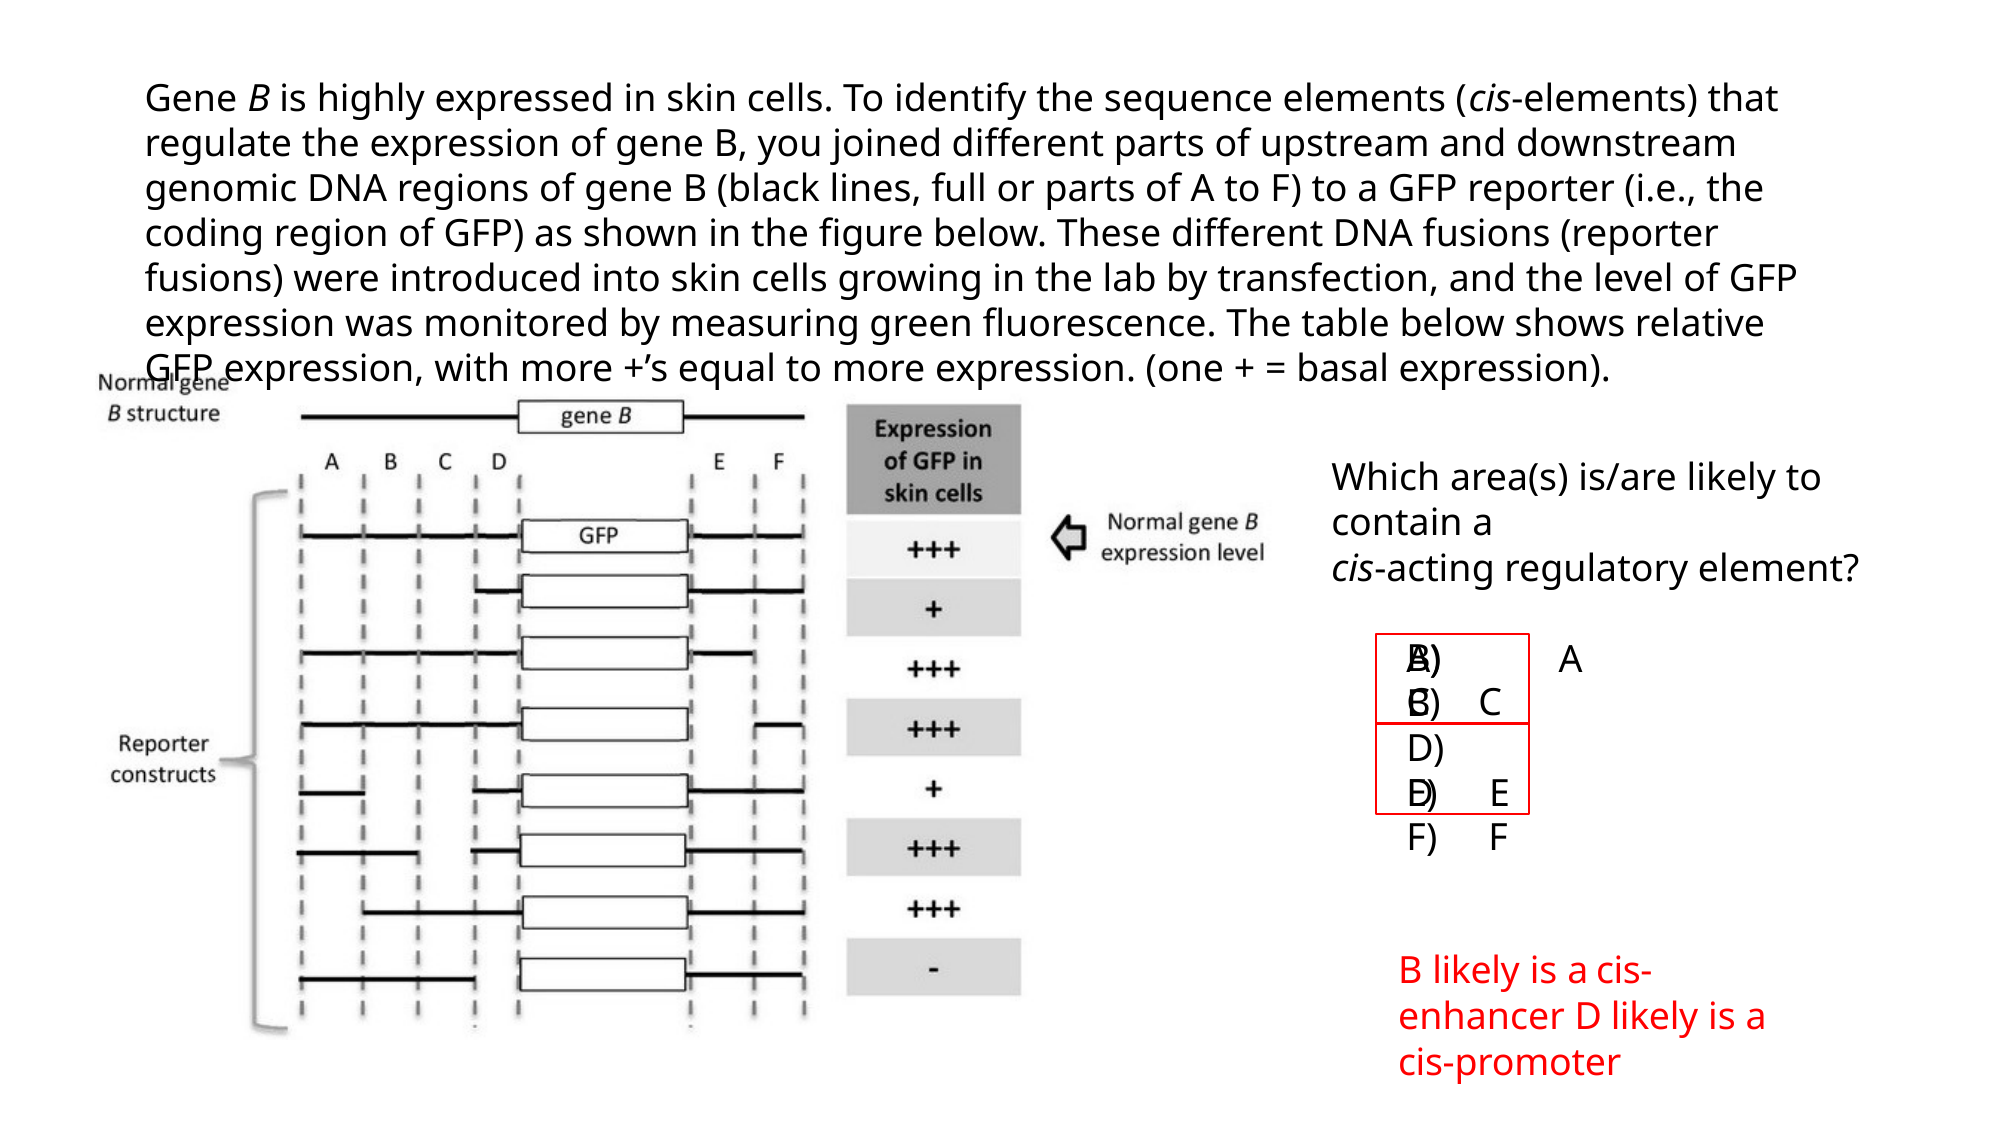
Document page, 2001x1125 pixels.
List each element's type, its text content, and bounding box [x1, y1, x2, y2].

text_box C) C [1404, 675, 1505, 723]
text_box Gene B is highly expressed in skin cells. To identify the sequence elements (cis-elements) that regulate the expression of gene B, you joined different parts of upstream and downstream genomic DNA regions of gene B (black lines, full or parts of A to F) to a GFP reporter (i.e., the coding region of GFP) as shown in the figure below. These different DNA fusions (reporter fusions) were introduced into skin cells growing in the lab by transfection, and the level of GFP expression was monitored by measuring green fluorescence. The table below shows relative GFP expression, with more +’s equal to more expression. (one + = basal expression). [127, 66, 1850, 442]
text_box D) D [1376, 723, 1529, 814]
text_box Which area(s) is/are likely to contain a cis-acting regulatory element? A) A [1329, 450, 1917, 680]
text_box B) B [1376, 633, 1529, 723]
picture [94, 370, 1275, 1040]
text_box E) E F) F B likely is a cis-enhancer D likely is a cis-promoter [1396, 767, 1784, 1083]
